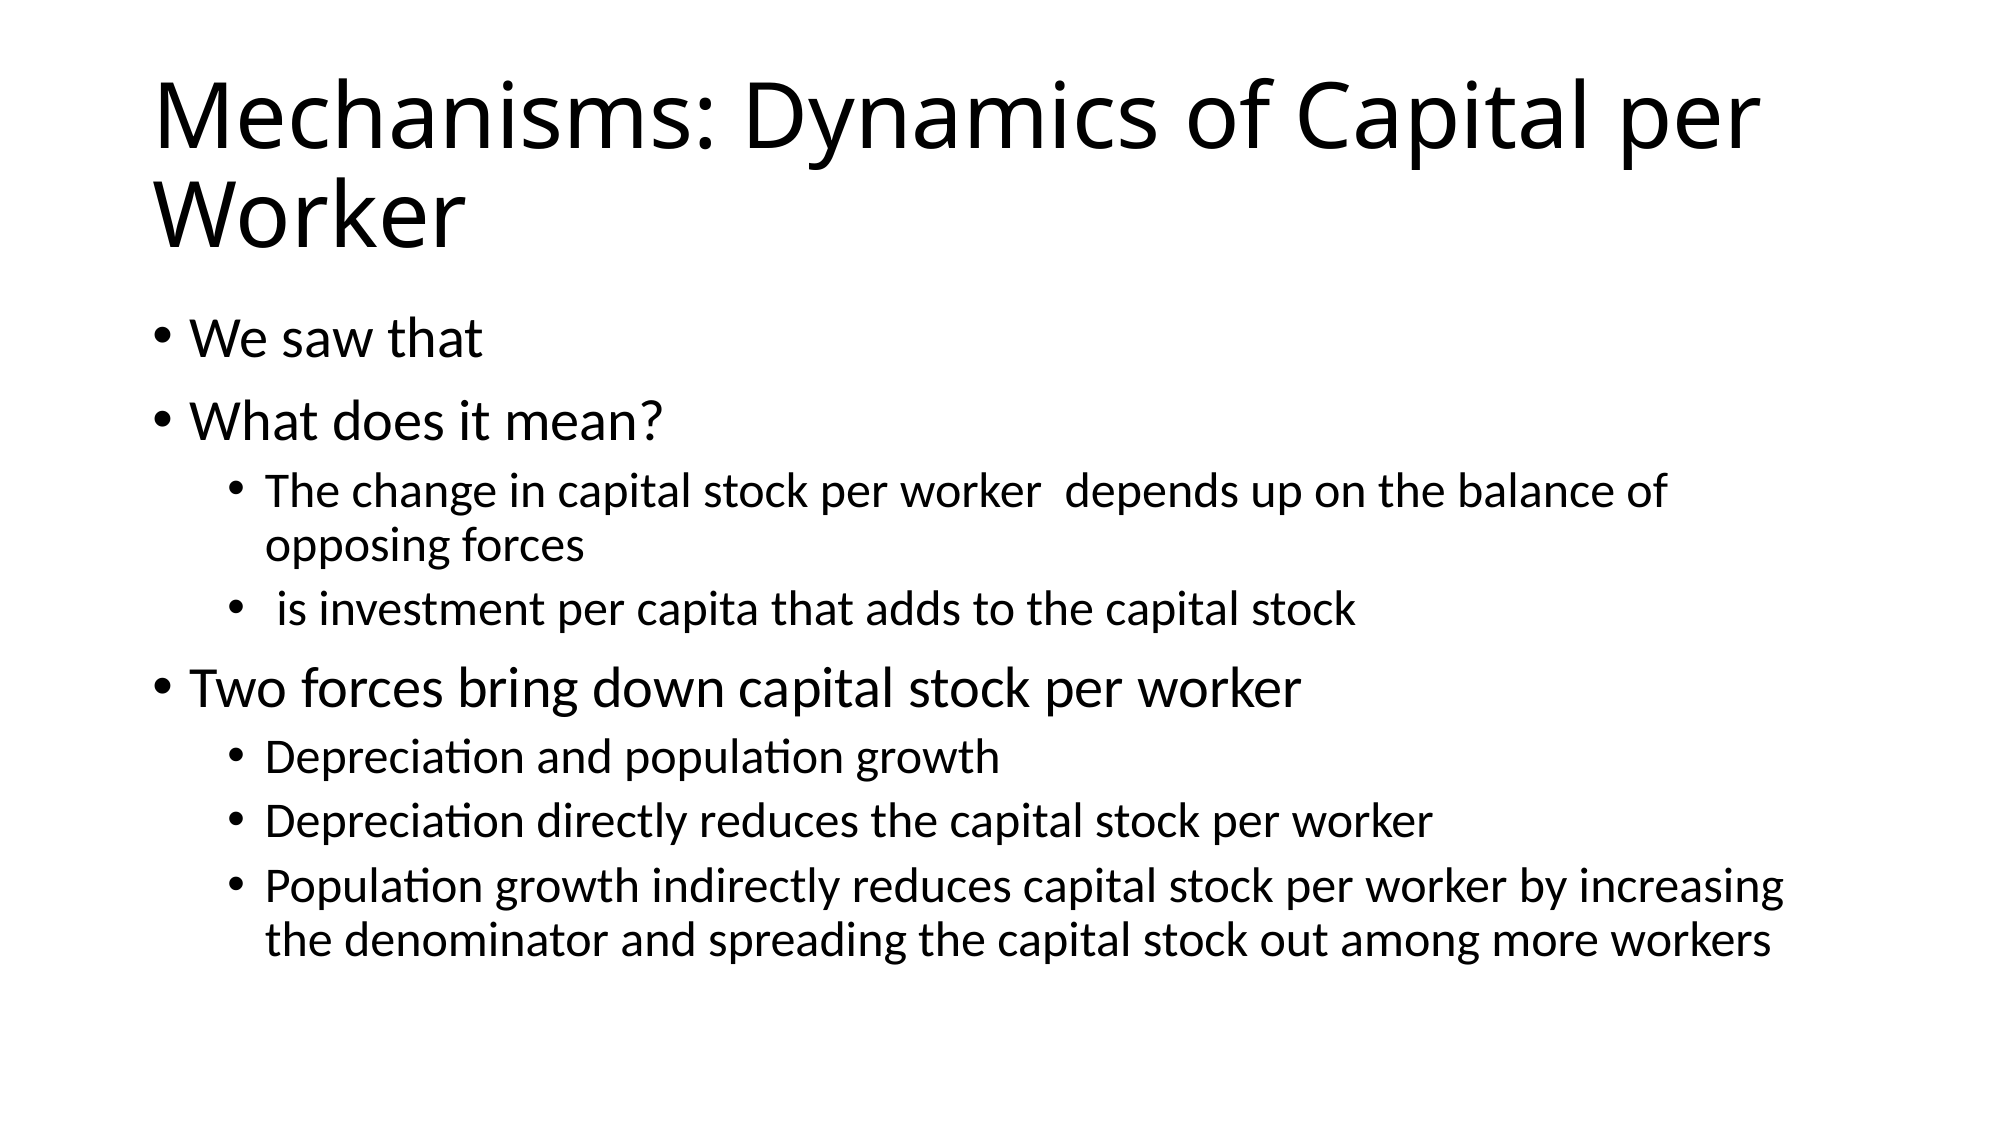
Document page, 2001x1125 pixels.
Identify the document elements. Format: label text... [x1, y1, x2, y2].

title Mechanisms: Dynamics of Capital per Worker [137, 59, 1863, 278]
